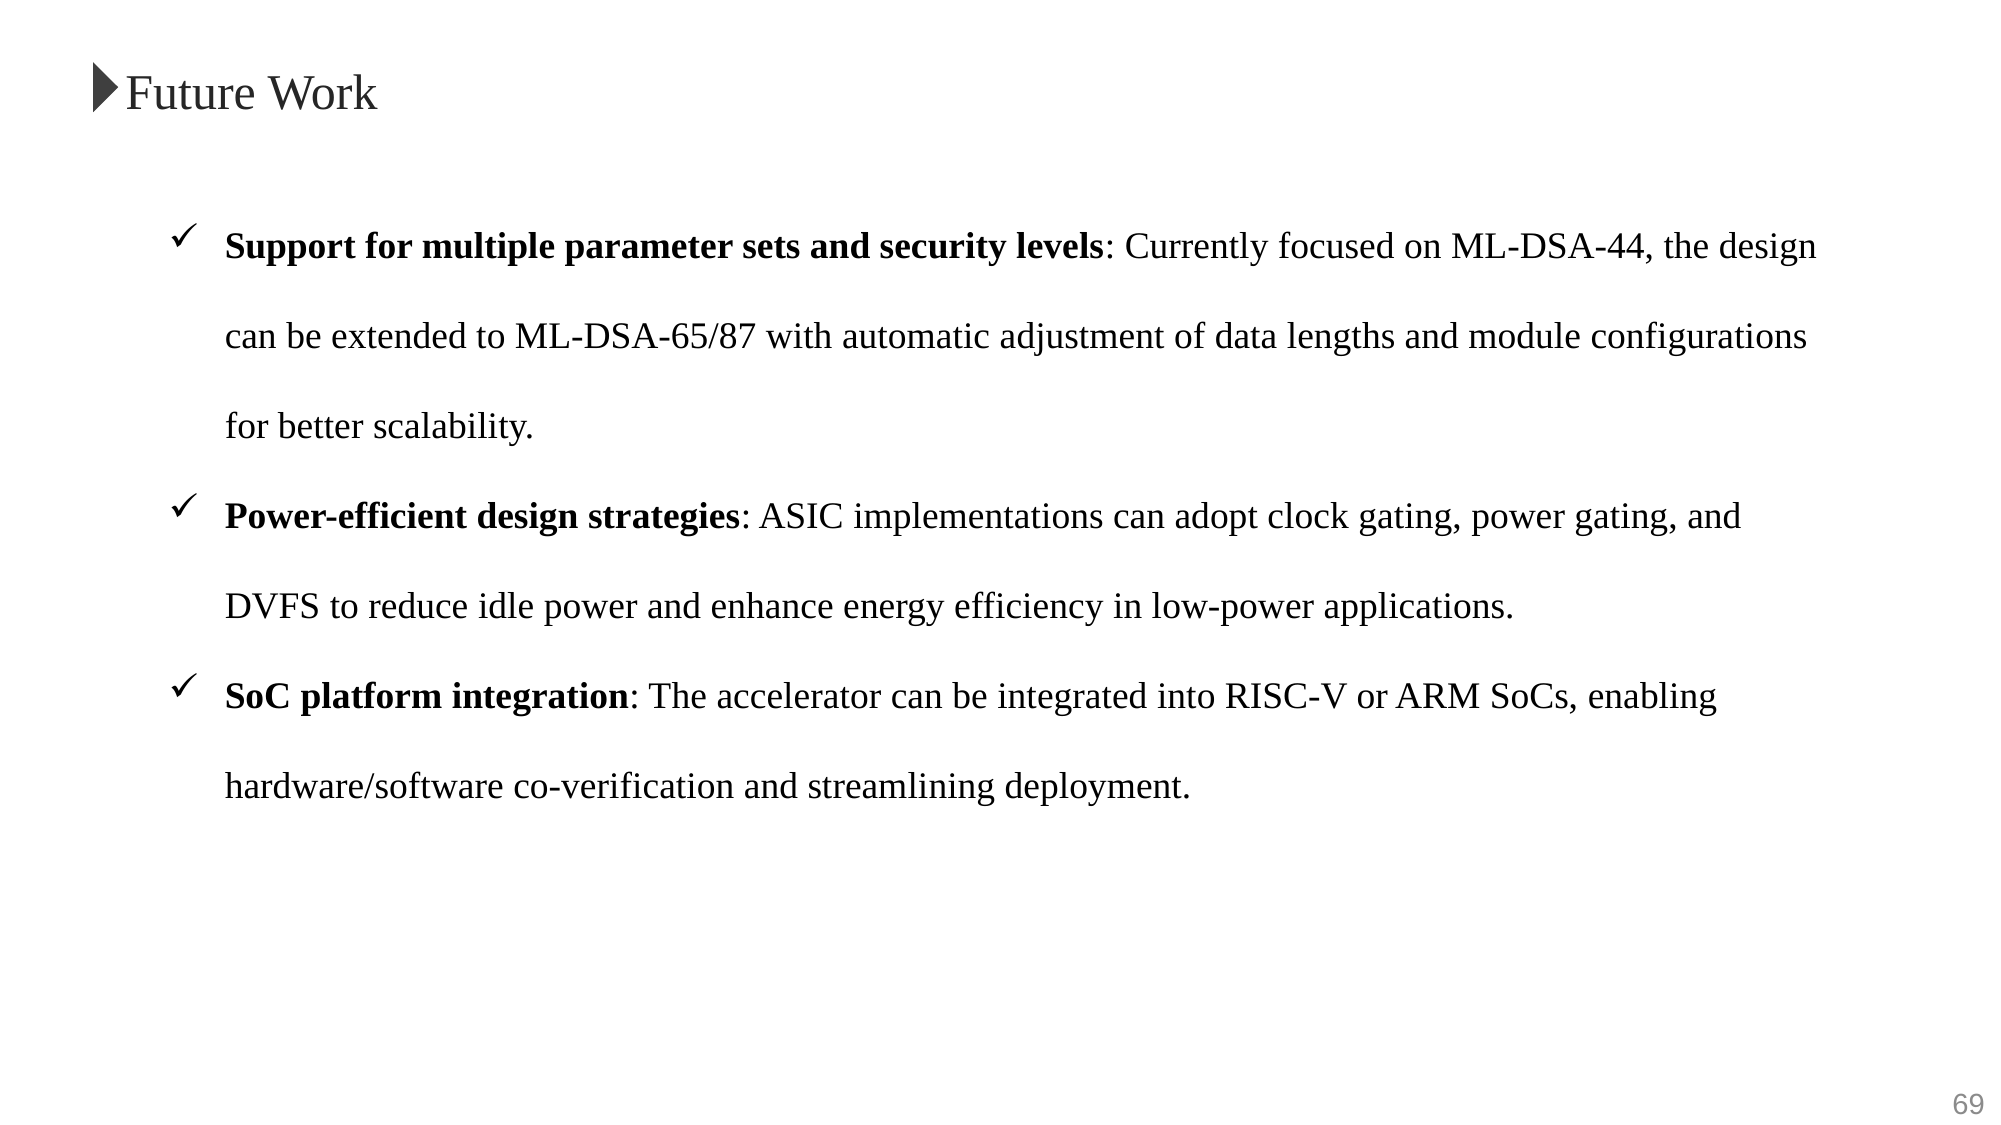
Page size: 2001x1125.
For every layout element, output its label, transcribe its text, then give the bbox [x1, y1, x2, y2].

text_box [93, 52, 394, 129]
slide_number 69 [1550, 1072, 2000, 1125]
text_box Support for multiple parameter sets and security levels: Currently focused on ML-DSA-44, the design can be extended to ML-DSA-65/87 with automatic adjustment of data lengths and module configurations for better scalability. Power-efficient design strategies: ASIC implementations can adopt clock gating, power gating, and DVFS to reduce idle power and enhance energy efficiency in low-power applications. SoC platform integration: The accelerator can be integrated into RISC-V or ARM SoCs, enabling hardware/software co-verification and streamlining deployment. [153, 168, 1852, 814]
